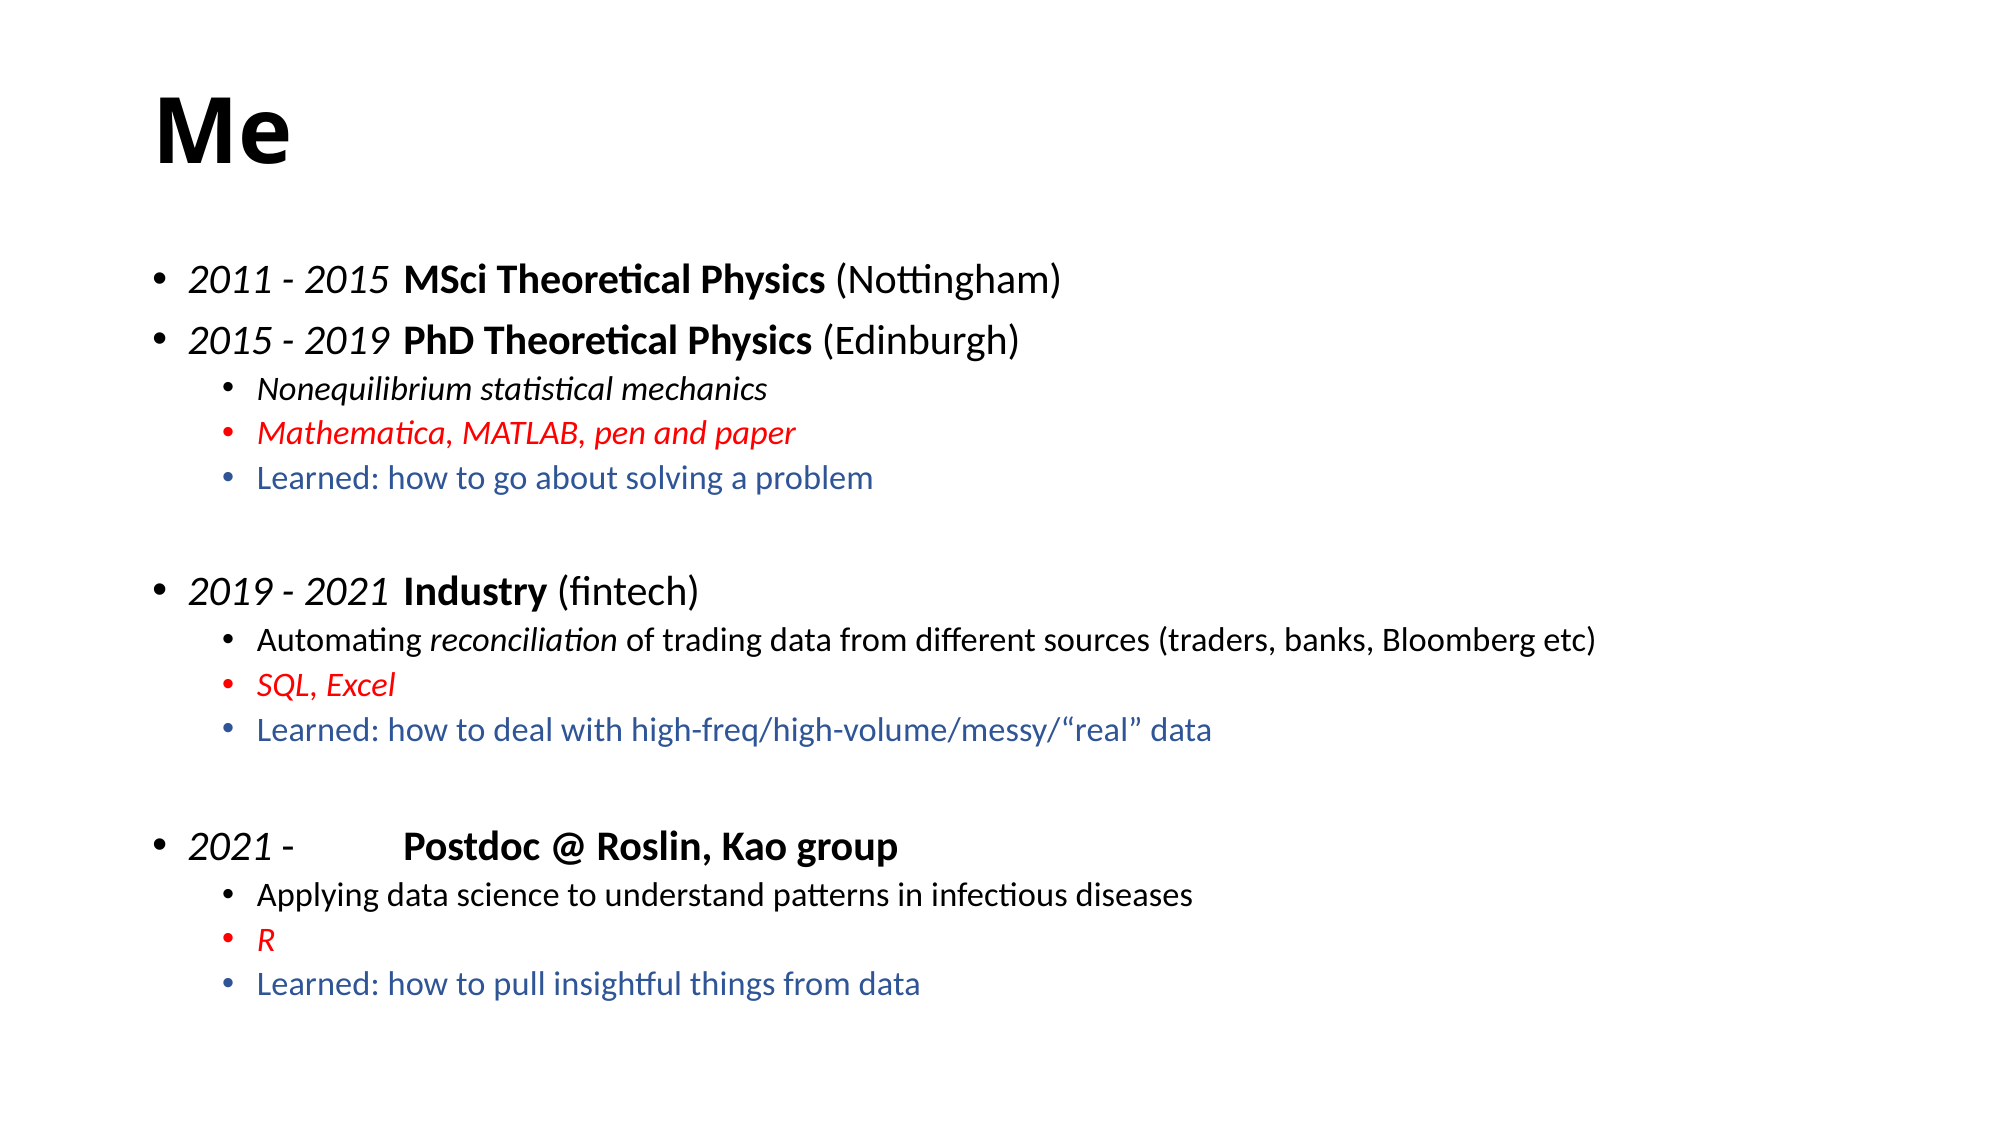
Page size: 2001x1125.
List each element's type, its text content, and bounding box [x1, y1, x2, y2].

title Me [137, 59, 1863, 209]
list 2011 - 2015 MSci Theoretical Physics (Nottingham) 2015 - 2019 PhD Theoretical Physics (Edinburgh) Nonequilibrium statistical mechanics Mathematica, MATLAB, pen and paper Learned: how to go about solving a problem 2019 - 2021 Industry (fintech) Automating reconciliation of trading data from different sources (traders, banks, Bloomberg etc) SQL, Excel Learned: how to deal with high-freq/high-volume/messy/“real” data 2021 - Postdoc @ Roslin, Kao group Applying data science to understand patterns in infectious diseases R Learned: how to pull insightful things from data [137, 250, 1863, 1014]
